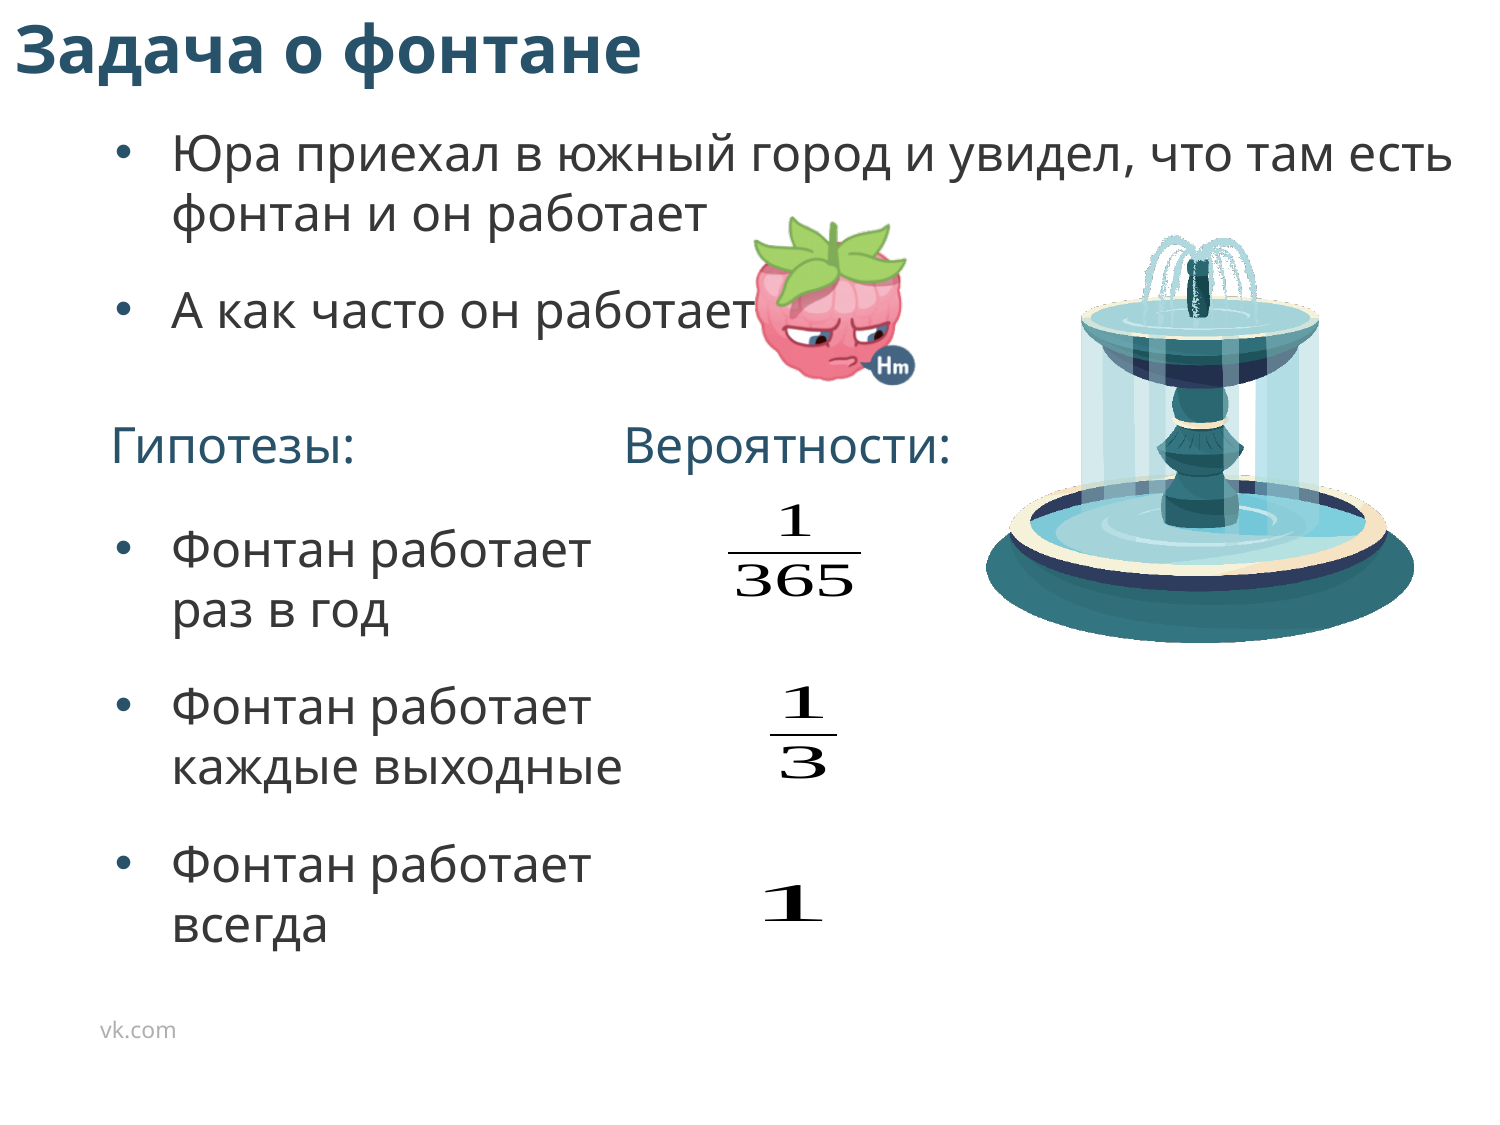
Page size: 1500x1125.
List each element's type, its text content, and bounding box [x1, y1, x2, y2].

text_box Гипотезы: [100, 421, 366, 477]
picture [749, 216, 919, 386]
text_box Задача о фонтане [0, 0, 1500, 96]
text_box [709, 494, 865, 935]
text_box Вероятности: [607, 421, 968, 477]
picture [985, 233, 1414, 644]
text_box Юра приехал в южный город и увидел, что там есть фонтан и он работает А как часто он работает? [100, 113, 1500, 346]
text_box vk.com [100, 1015, 383, 1059]
text_box Фонтан работает раз в год Фонтан работает каждые выходные Фонтан работает всегда [100, 509, 650, 960]
